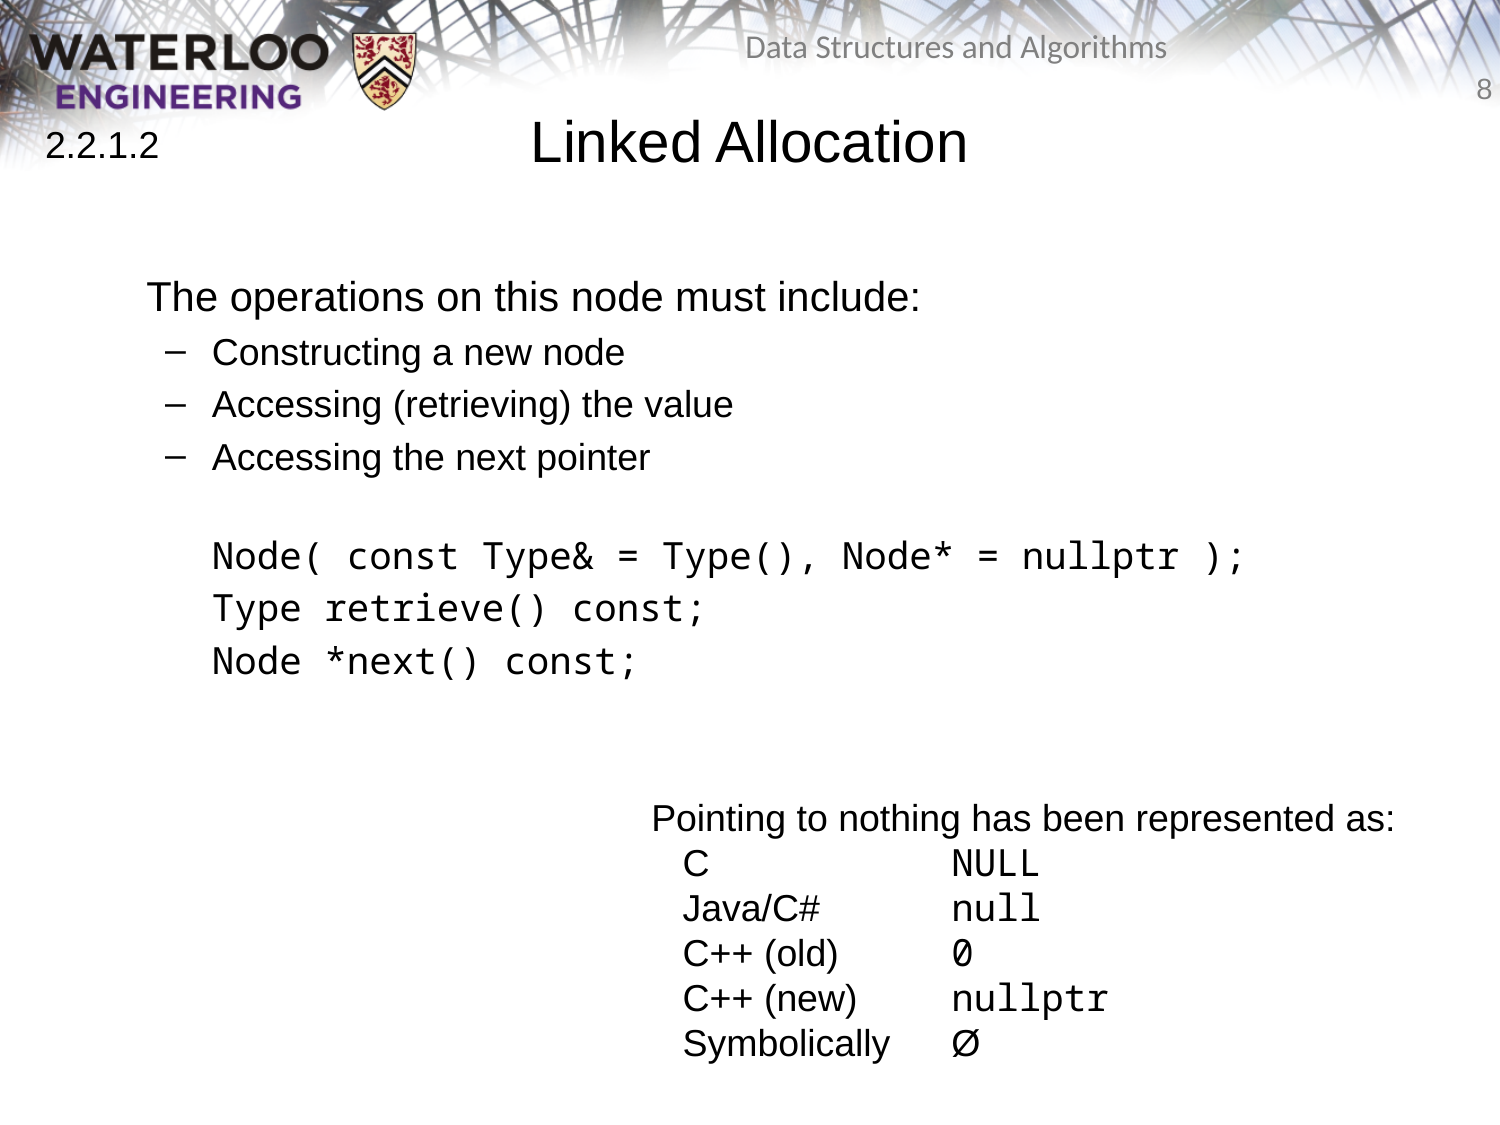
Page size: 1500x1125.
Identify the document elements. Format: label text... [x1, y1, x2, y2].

picture [0, 0, 1500, 1125]
text_box Pointing to nothing has been represented as: C NULL Java/C# null C++ (old) 0 C++ (new) nullptr Symbolically Ø [636, 786, 1411, 1072]
list The operations on this node must include: Constructing a new node Accessing (retrieving) the value Accessing the next pointer Node( const Type& = Type(), Node* = nullptr ); Type retrieve() const; Node *next() const; [74, 262, 1426, 1006]
title Linked Allocation [74, 44, 1426, 233]
text_box 2.2.1.2 [30, 113, 175, 174]
